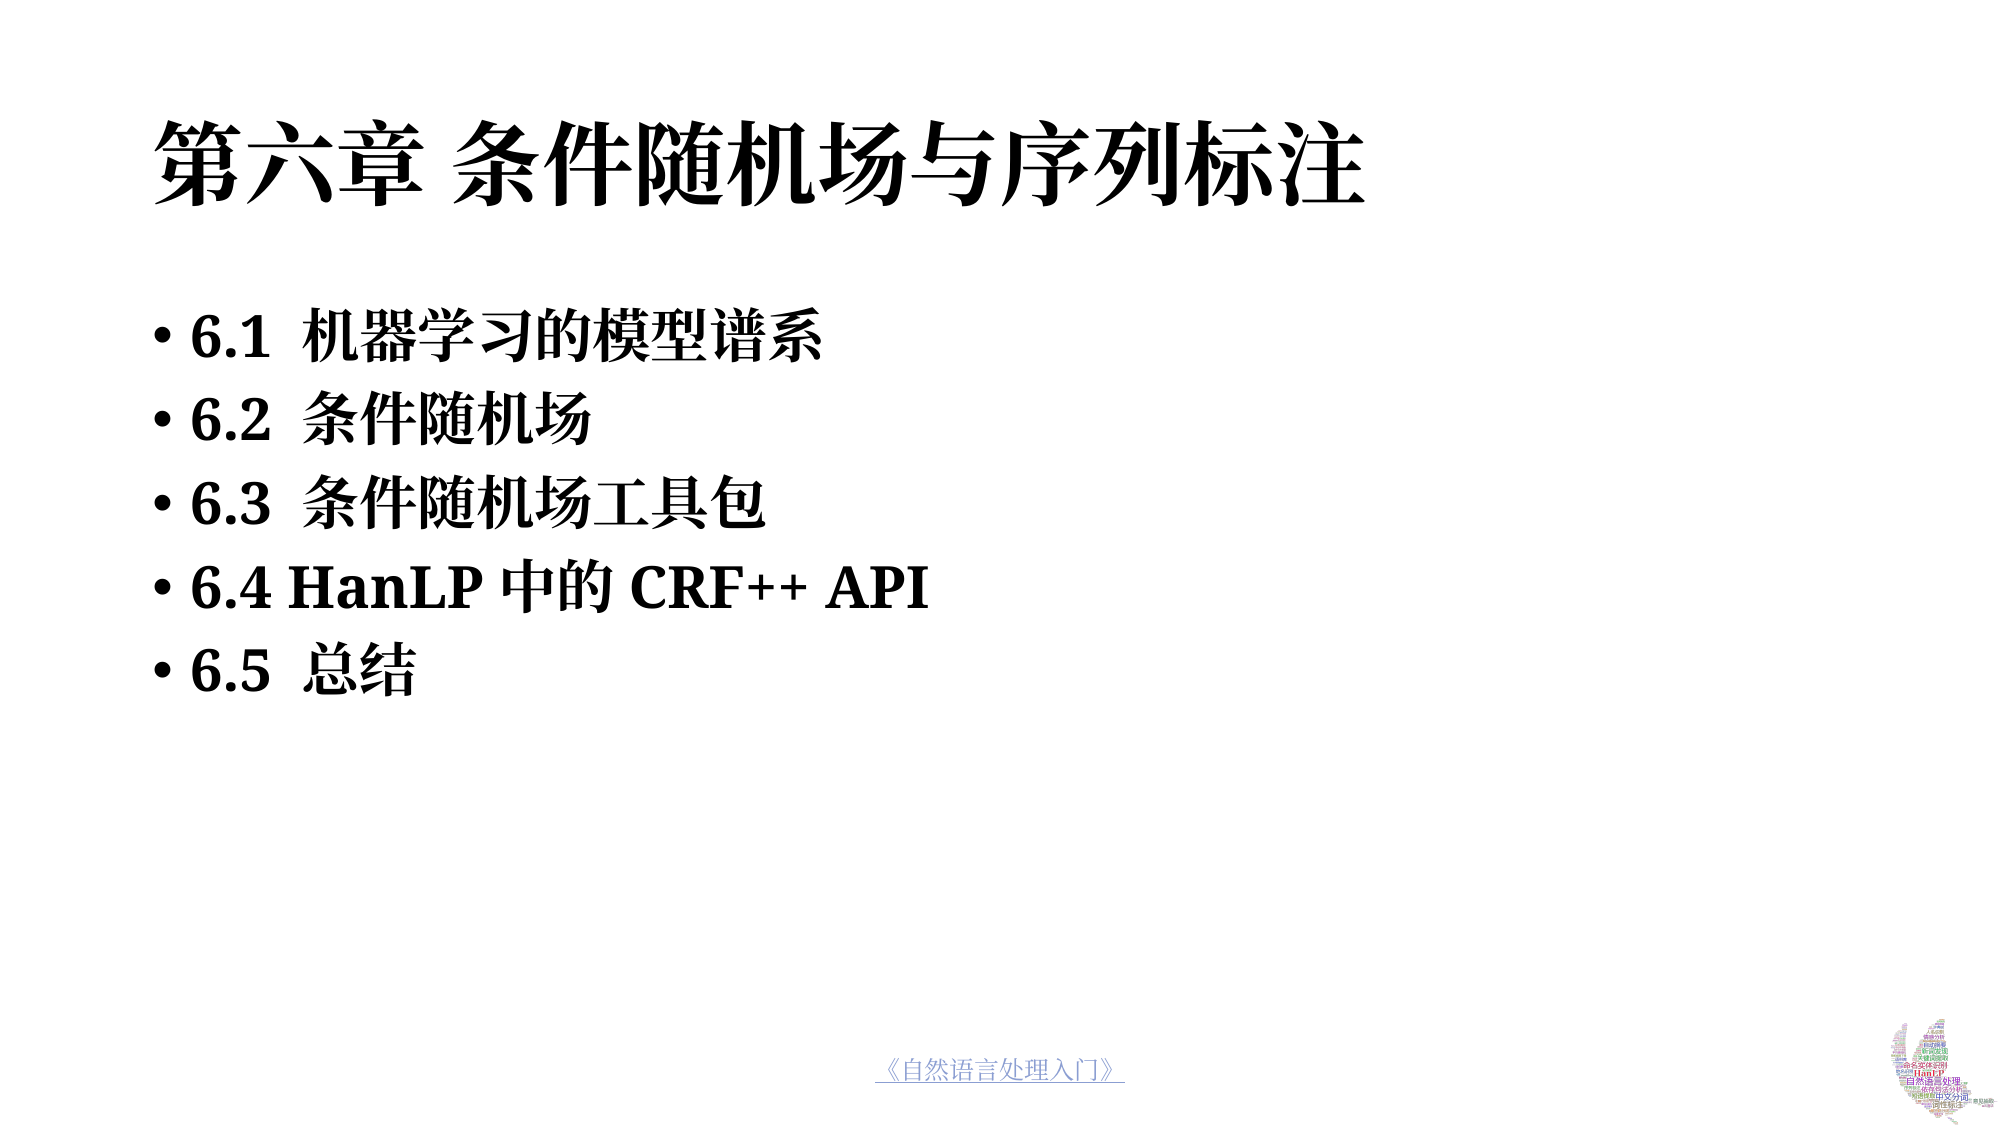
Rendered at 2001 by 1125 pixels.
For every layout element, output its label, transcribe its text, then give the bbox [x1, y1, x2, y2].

title 第六章 条件随机场与序列标注 [137, 59, 1863, 278]
picture [1888, 1016, 2000, 1125]
list 6.1 机器学习的模型谱系 6.2 条件随机场 6.3 条件随机场工具包 6.4 HanLP中的CRF++ API 6.5 总结 [137, 299, 1863, 1014]
footer 《自然语言处理入门》 [662, 1042, 1338, 1103]
